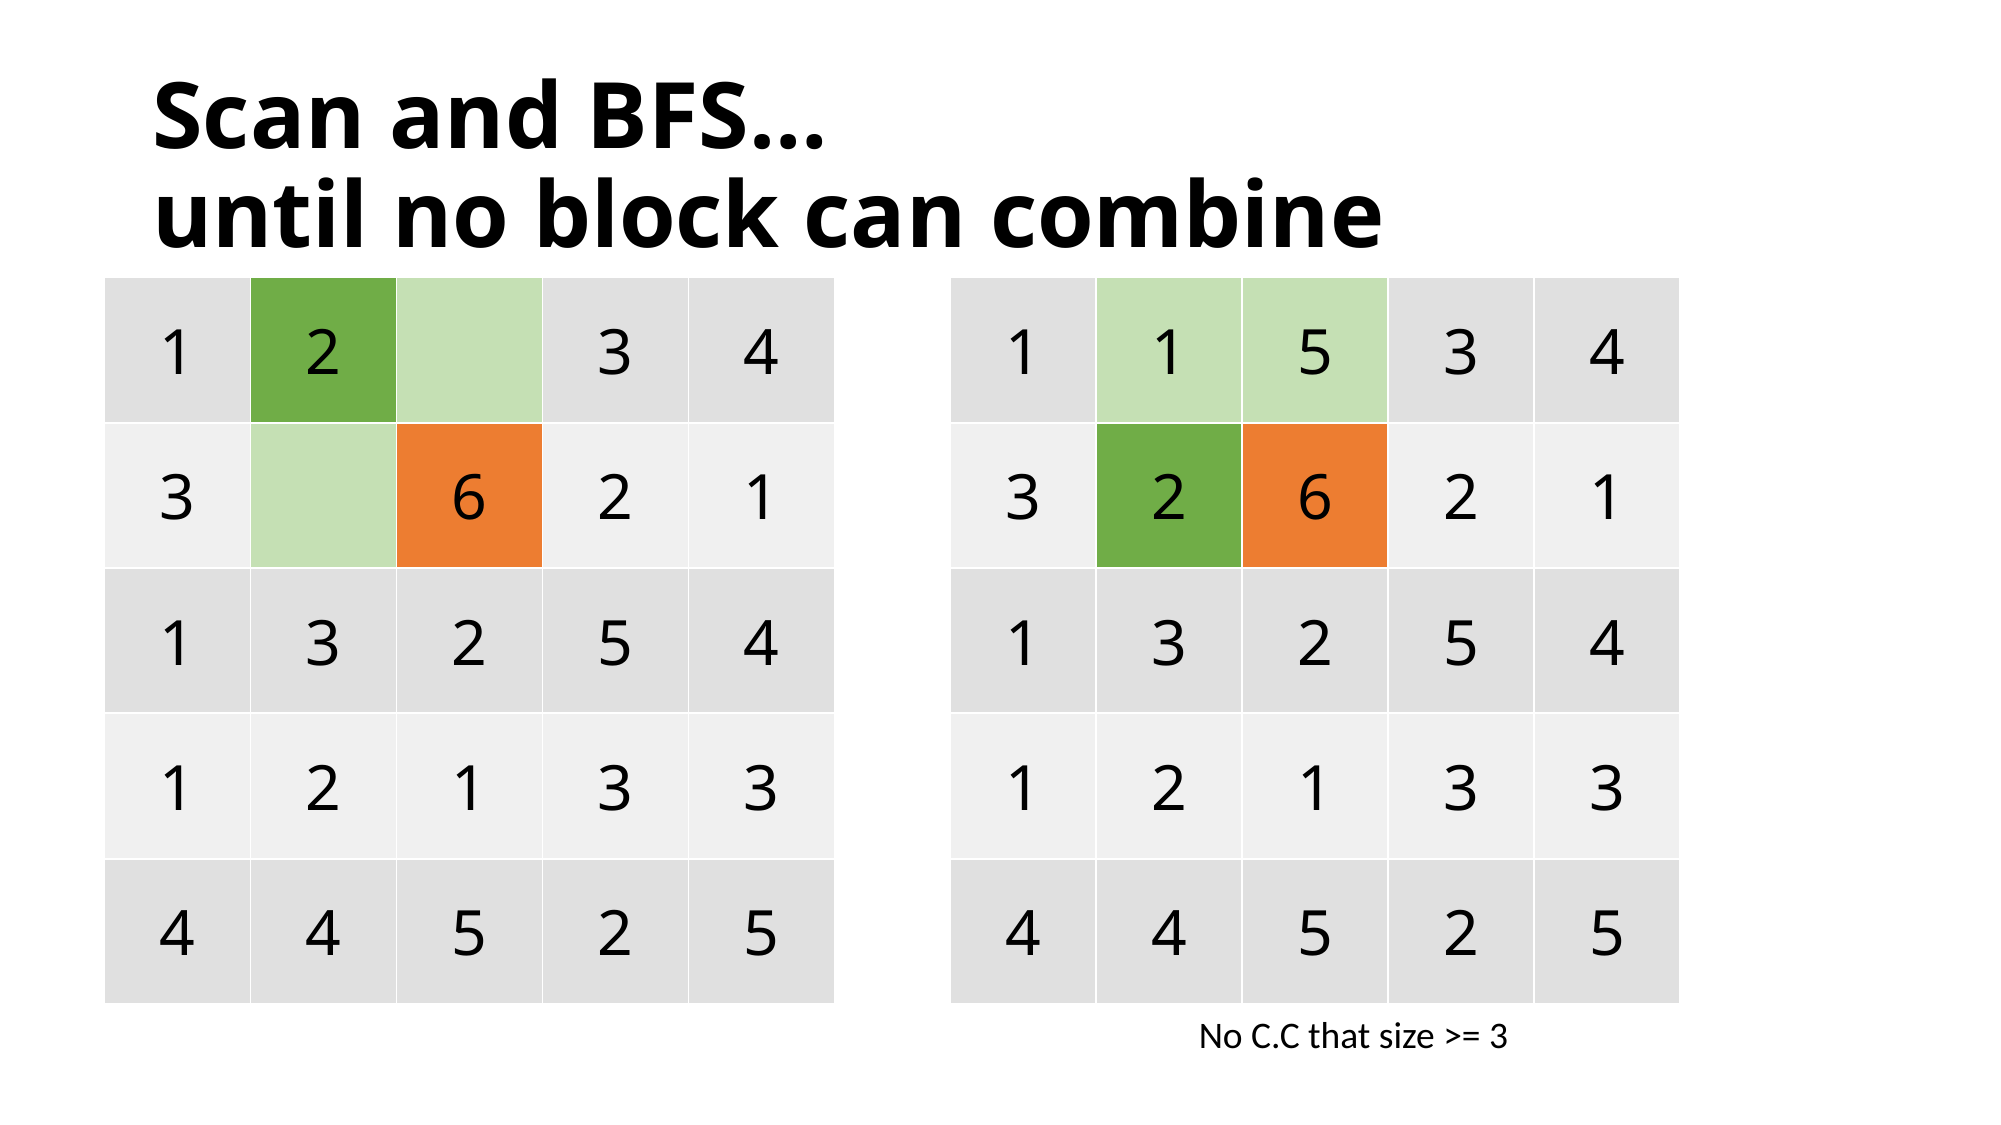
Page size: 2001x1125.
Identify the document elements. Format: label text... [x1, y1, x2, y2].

table_cell 3 [951, 424, 1095, 567]
table_cell 1 [105, 714, 250, 858]
table_header 4 [1535, 278, 1679, 422]
table_cell 1 [951, 569, 1095, 712]
table_cell 2 [1389, 424, 1533, 567]
table_cell 2 [251, 714, 396, 858]
table_cell 5 [1389, 569, 1533, 712]
table_cell 3 [1097, 569, 1241, 712]
table_cell 1 [397, 714, 542, 858]
table_header 2 [251, 278, 396, 422]
table_header 3 [543, 278, 688, 422]
table_header 1 [105, 278, 250, 422]
table_cell 1 [105, 569, 250, 712]
table_header 4 [689, 278, 834, 422]
table_cell 4 [105, 860, 250, 1003]
table_cell 1 [689, 424, 834, 567]
table_cell 3 [251, 569, 396, 712]
table_cell 5 [1535, 860, 1679, 1003]
table_cell 1 [1243, 714, 1387, 858]
table_cell 2 [1243, 569, 1387, 712]
table_cell 4 [1097, 860, 1241, 1003]
table_header 3 [1389, 278, 1533, 422]
table_header 1 [951, 278, 1095, 422]
table_cell 4 [689, 569, 834, 712]
table_cell 3 [1389, 714, 1533, 858]
table_cell 1 [1535, 424, 1679, 567]
table_cell 6 [1243, 424, 1387, 567]
title Scan and BFS… until no block can combine [137, 59, 1863, 278]
table_cell 4 [251, 860, 396, 1003]
table_header 1 [1097, 278, 1241, 422]
table_cell 1 [951, 714, 1095, 858]
table_cell 6 [397, 424, 542, 567]
table_cell 3 [1535, 714, 1679, 858]
table_cell 5 [689, 860, 834, 1003]
table_cell 2 [543, 860, 688, 1003]
table_cell 5 [1243, 860, 1387, 1003]
table_cell 3 [543, 714, 688, 858]
table_cell 2 [1097, 424, 1241, 567]
text_box No C.C that size >= 3 [1183, 1004, 1681, 1064]
table_cell 3 [105, 424, 250, 567]
table_cell 2 [397, 569, 542, 712]
table_cell 2 [543, 424, 688, 567]
table_cell 4 [951, 860, 1095, 1003]
table_cell 5 [397, 860, 542, 1003]
table_cell 4 [1535, 569, 1679, 712]
table_cell [251, 424, 396, 567]
table_cell 2 [1389, 860, 1533, 1003]
table_header [397, 278, 542, 422]
table_cell 5 [543, 569, 688, 712]
table_cell 2 [1097, 714, 1241, 858]
table_cell 3 [689, 714, 834, 858]
table_header 5 [1243, 278, 1387, 422]
